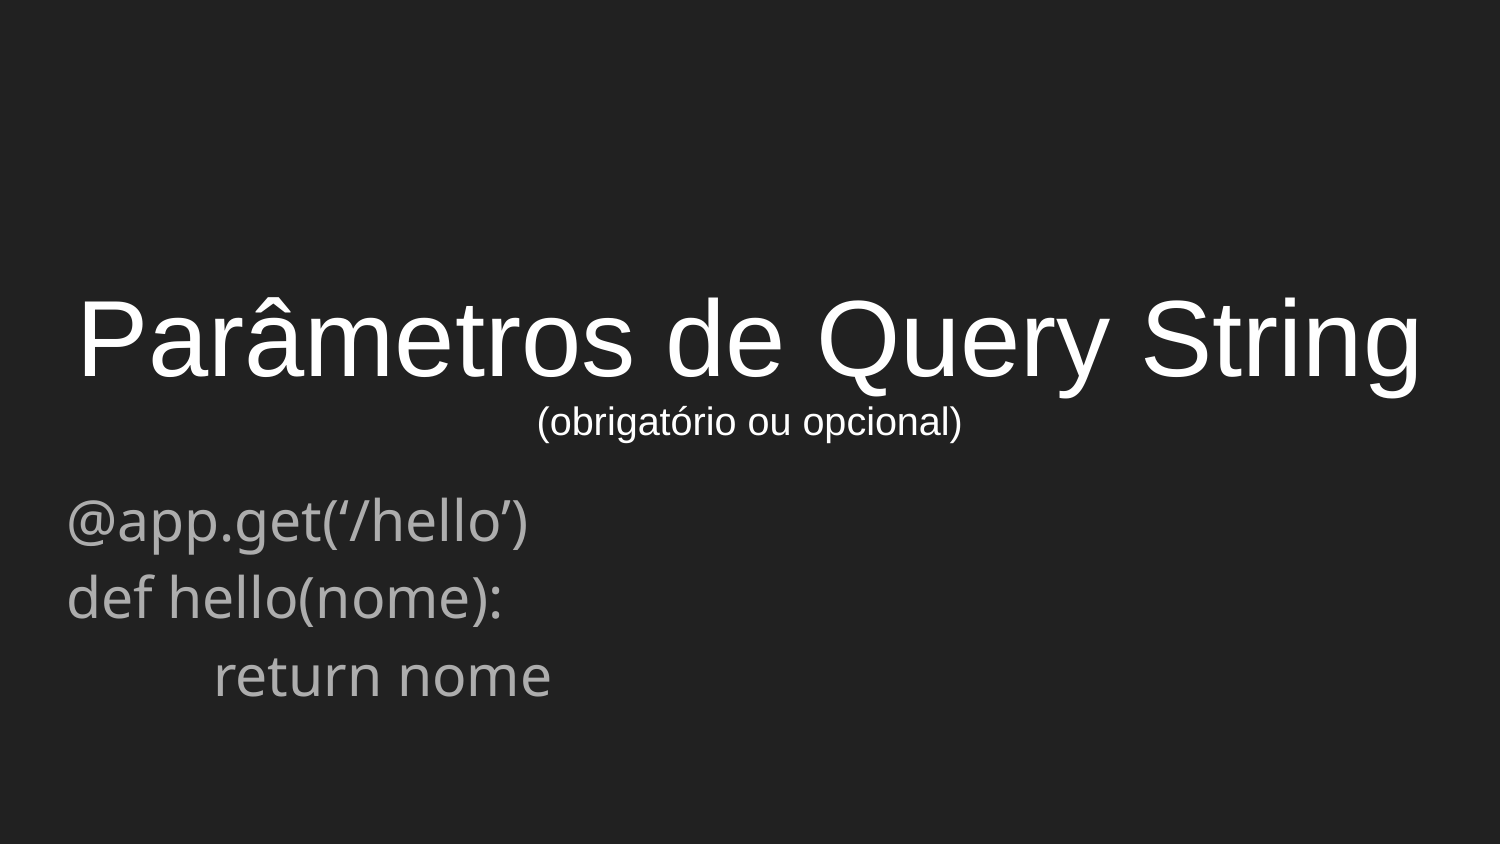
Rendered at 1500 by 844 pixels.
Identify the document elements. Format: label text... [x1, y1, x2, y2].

title Parâmetros de Query String (obrigatório ou opcional) [51, 122, 1449, 459]
subtitle @app.get(‘/hello’) def hello(nome): return nome [51, 464, 1449, 730]
